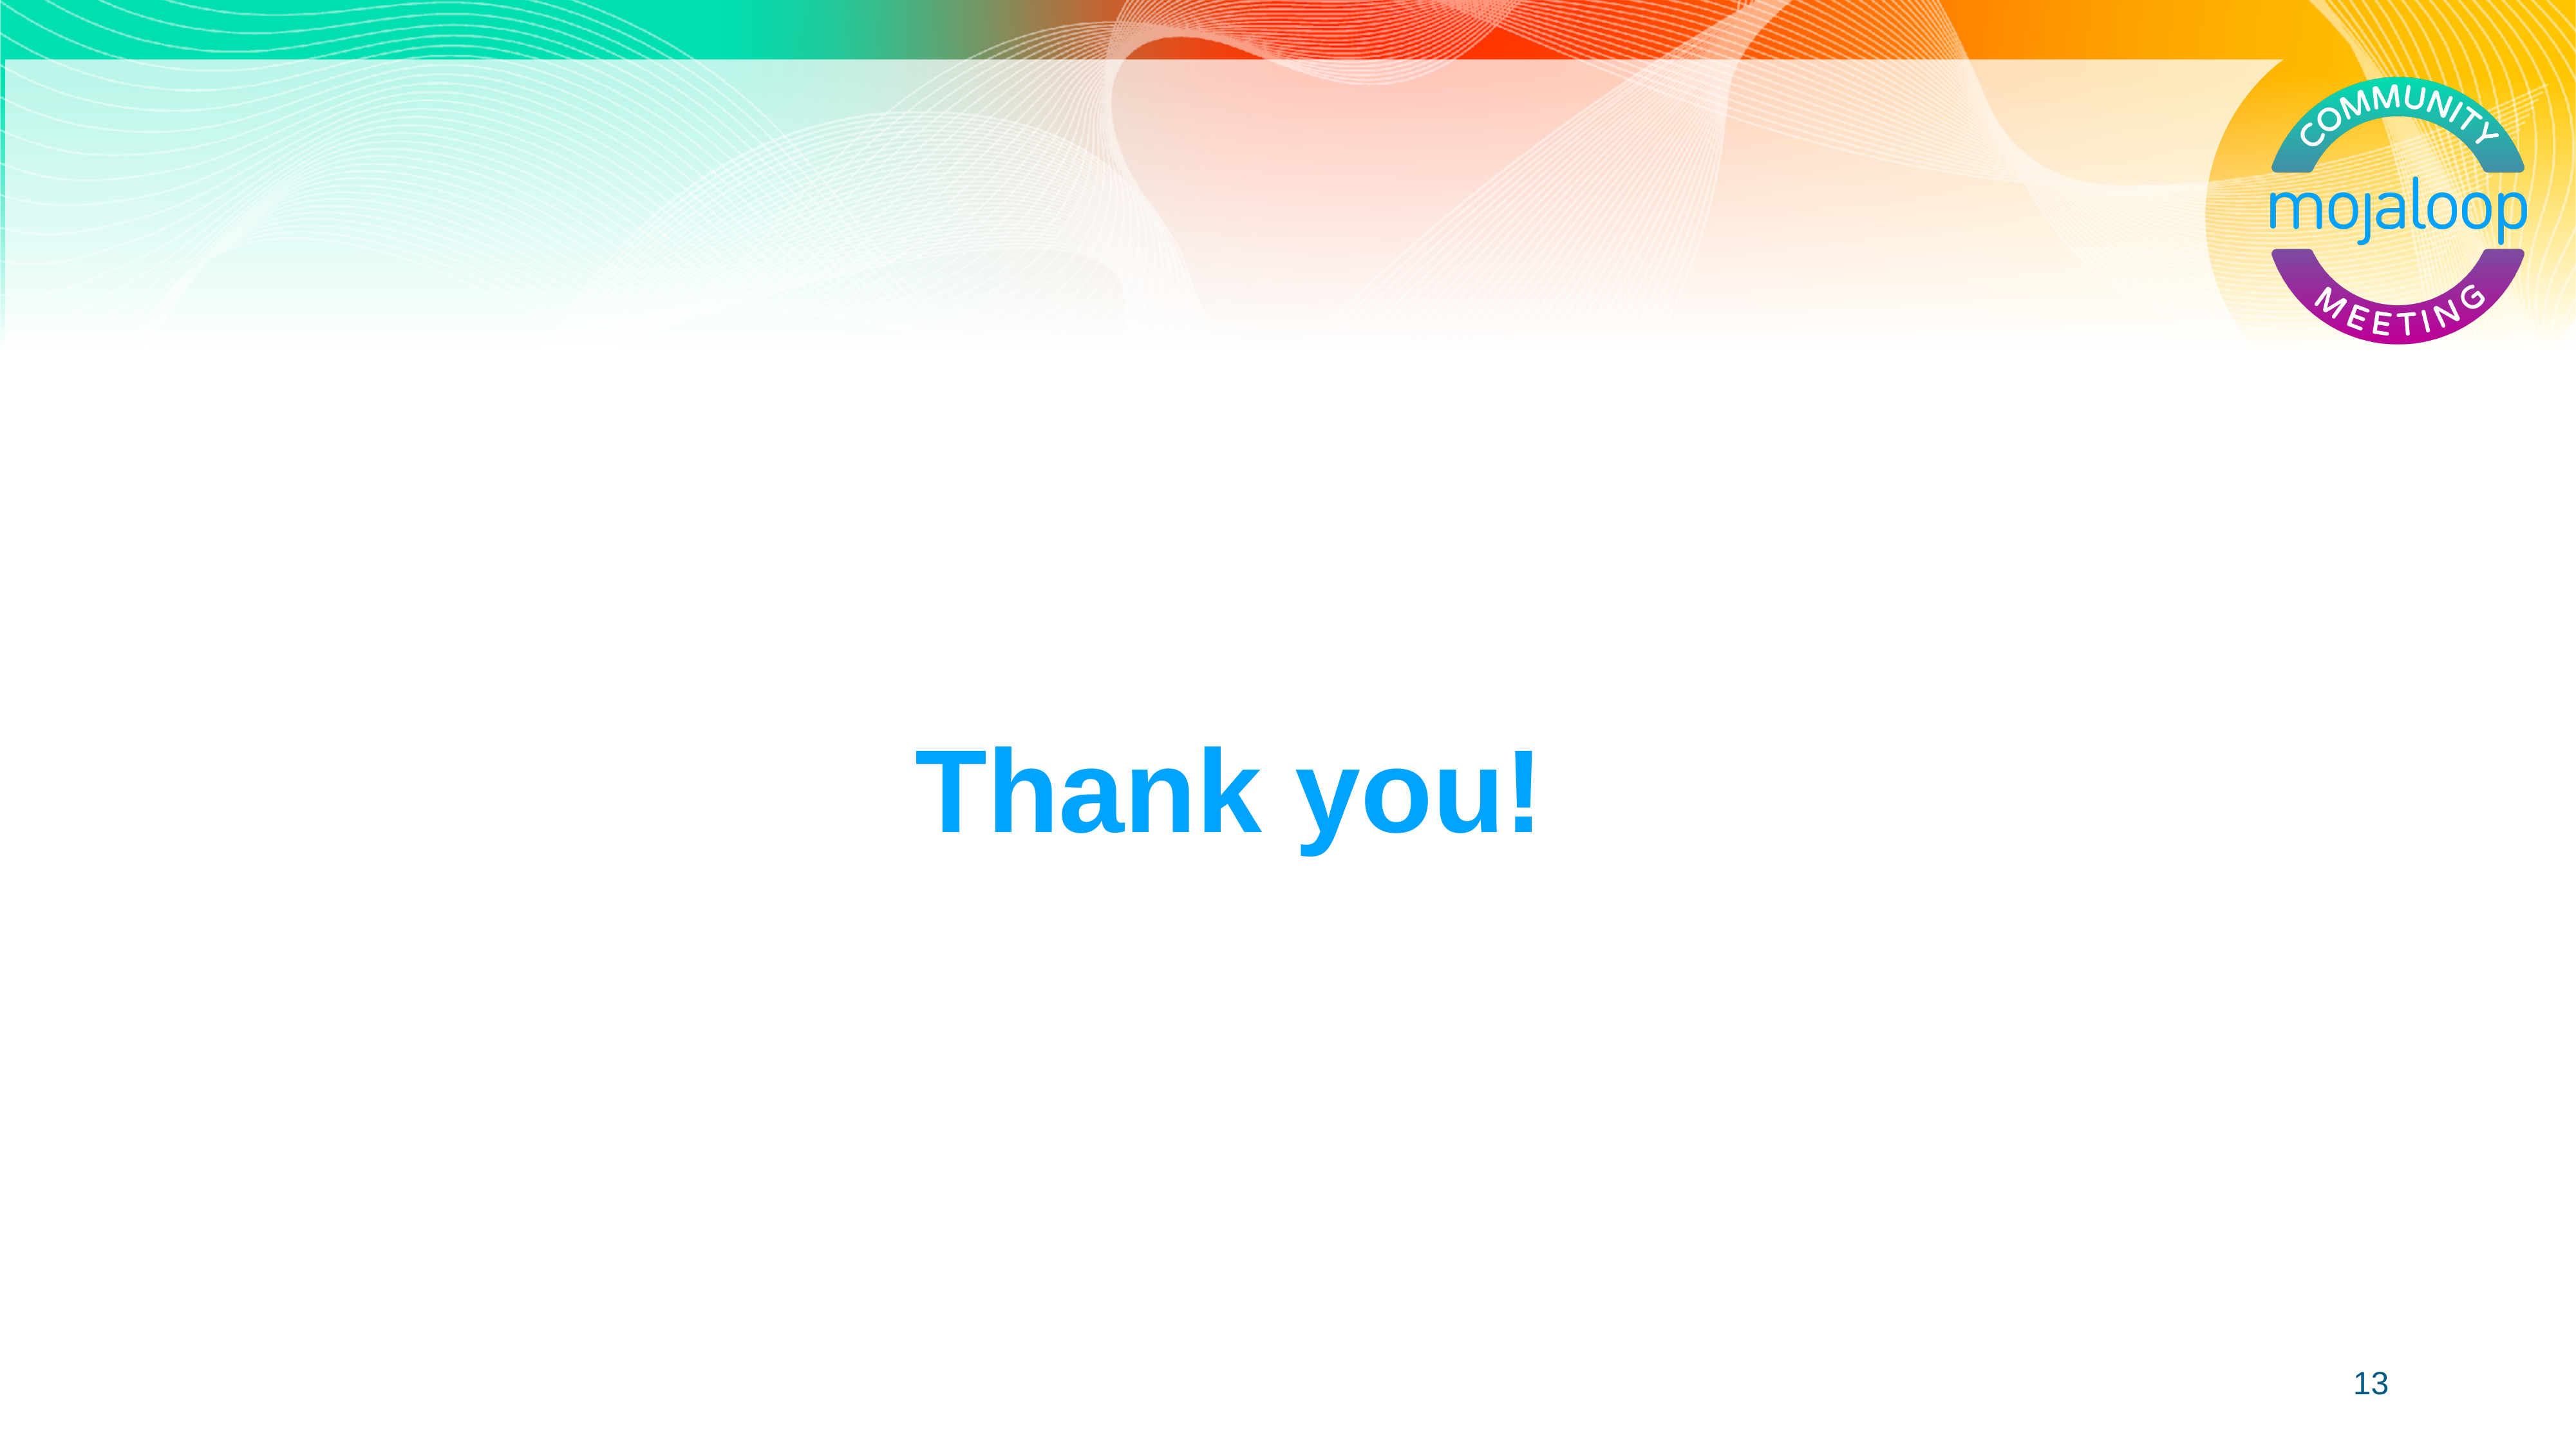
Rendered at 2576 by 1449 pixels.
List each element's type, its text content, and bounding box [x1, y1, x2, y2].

slide_number 13 [1819, 1343, 2399, 1421]
title Thank you! [233, 654, 2226, 934]
picture [0, 0, 2576, 1449]
